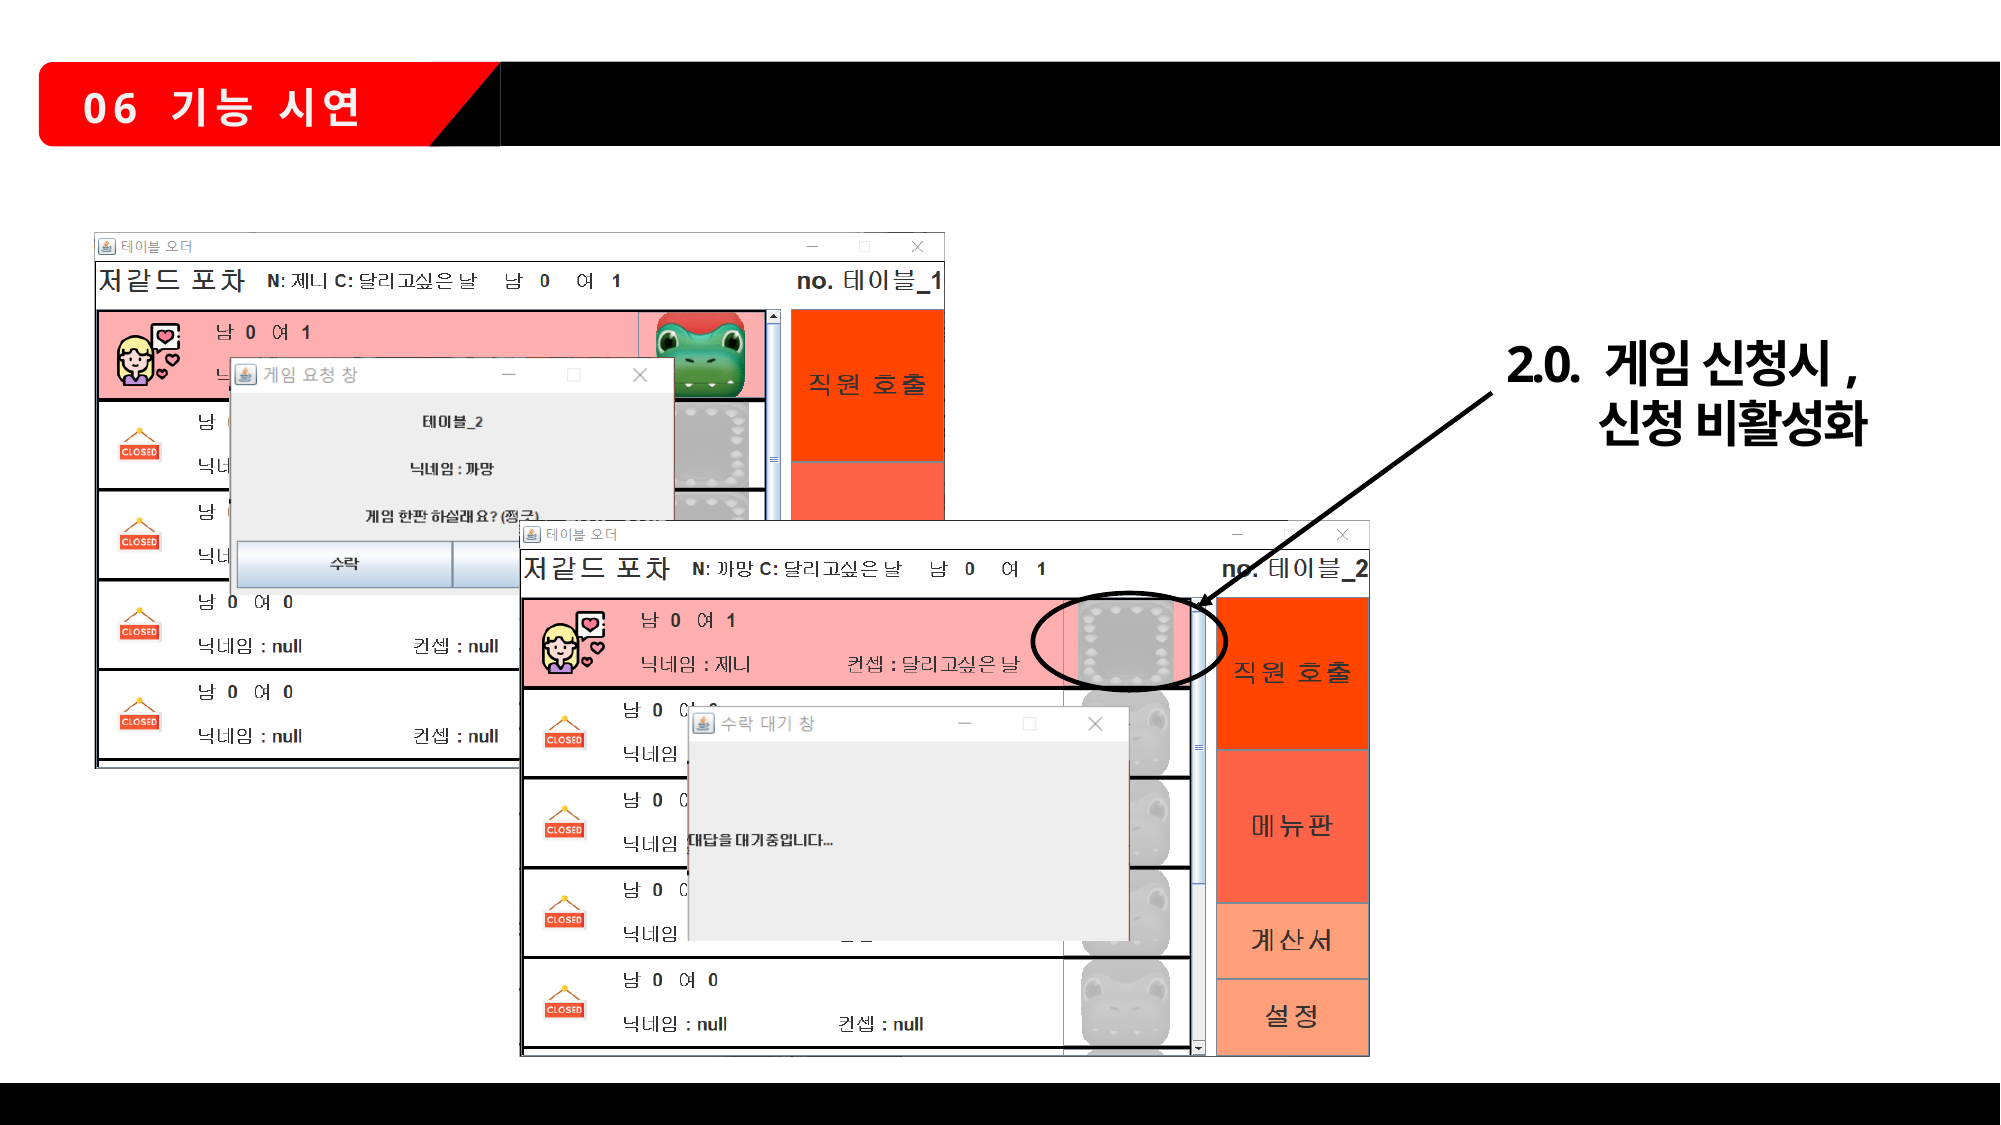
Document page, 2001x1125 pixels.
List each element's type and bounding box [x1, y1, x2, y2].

text_box [0, 20, 2000, 150]
text_box [0, 1082, 2000, 1125]
text_box [1197, 393, 1465, 608]
picture [94, 232, 1370, 1057]
text_box [1491, 325, 1885, 461]
